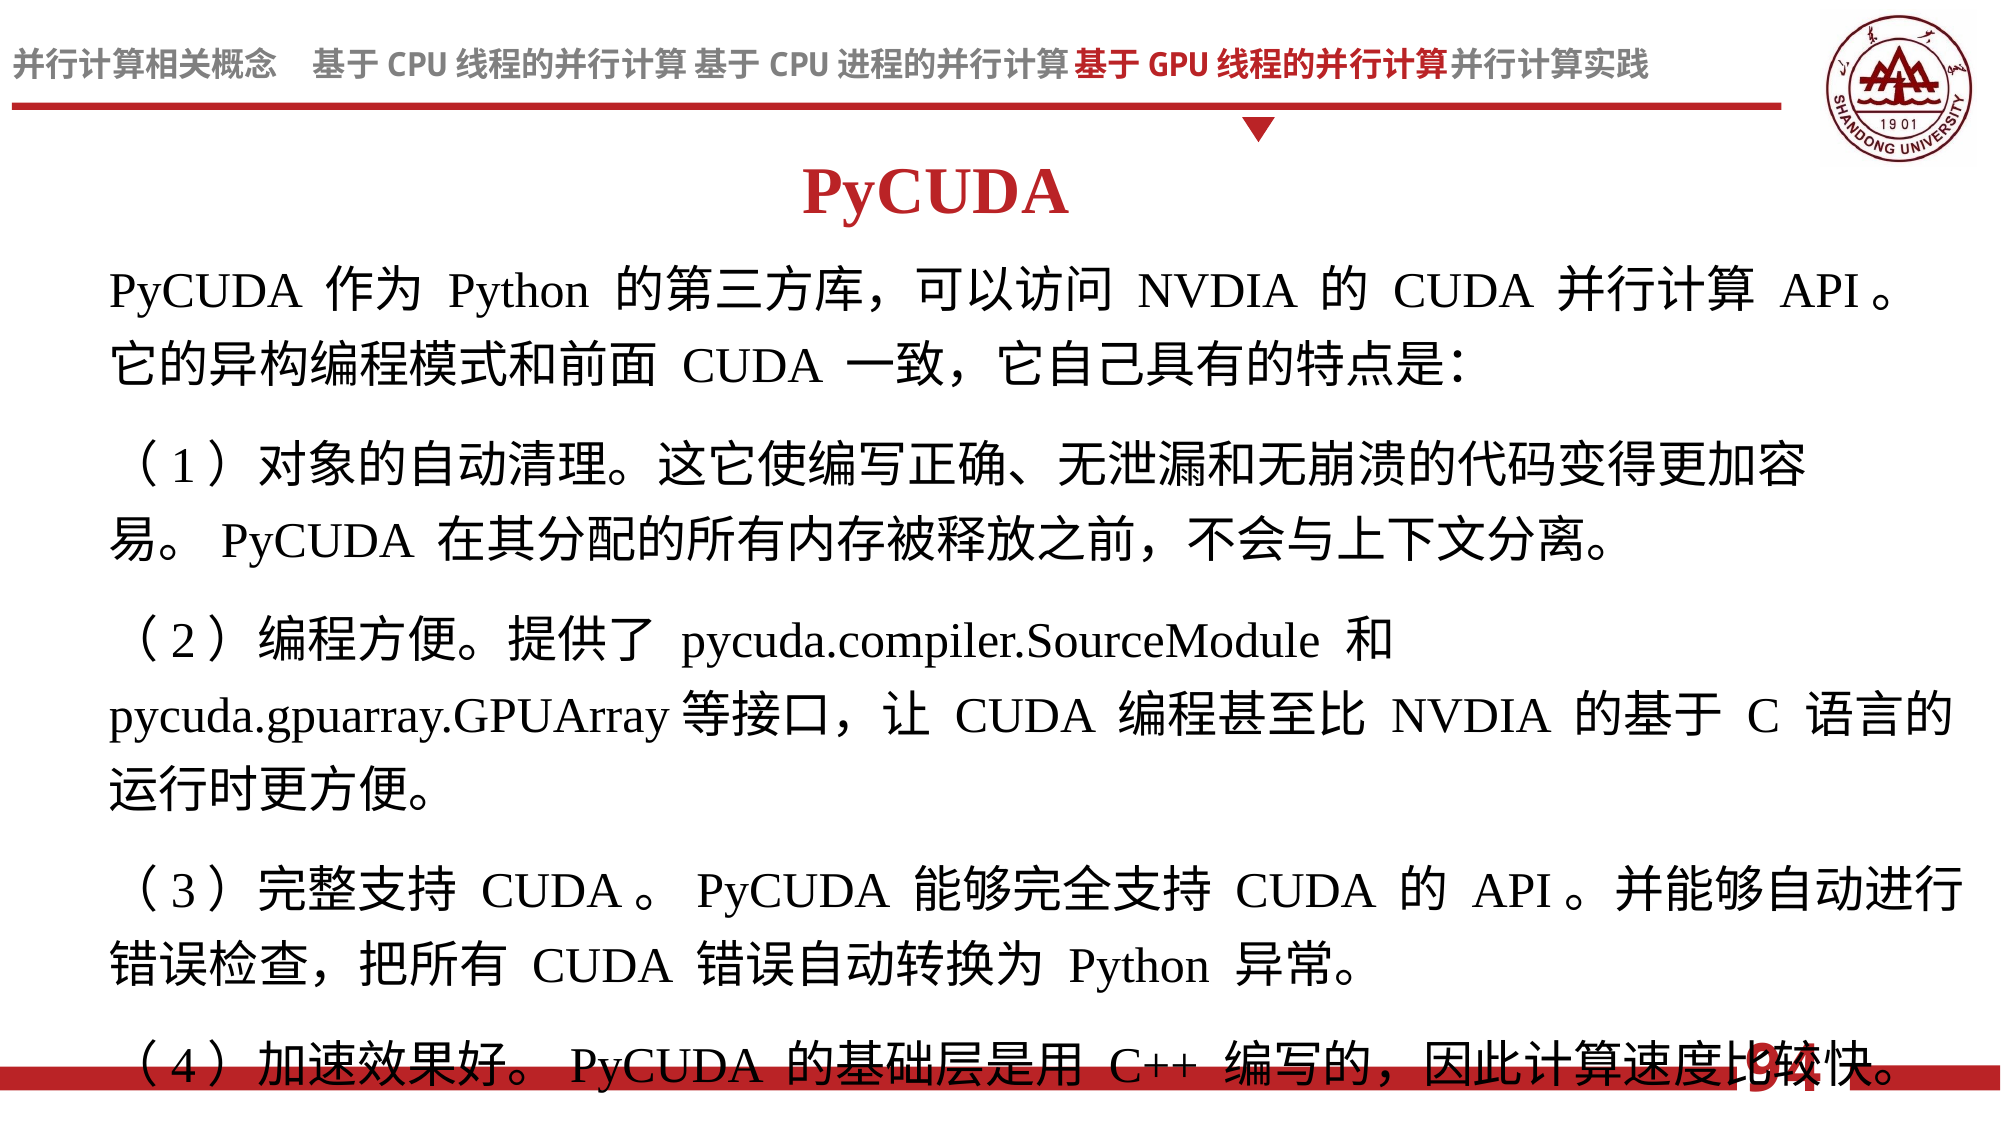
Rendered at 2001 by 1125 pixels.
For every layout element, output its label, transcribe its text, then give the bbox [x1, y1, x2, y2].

text_box PyCUDA 作为 Python 的第三方库，可以访问 NVDIA 的 CUDA 并行计算 API。它的异构编程模式和前面 CUDA 一致，它自己具有的特点是： （1）对象的自动清理。这它使编写正确、无泄漏和无崩溃的代码变得更加容易。PyCUDA 在其分配的所有内存被释放之前，不会与上下文分离。 （2）编程方便。提供了 pycuda.compiler.SourceModule 和 pycuda.gpuarray.GPUArray等接口，让 CUDA 编程甚至比 NVDIA 的基于 C 语言的运行时更方便。 （3）完整支持 CUDA。PyCUDA 能够完全支持 CUDA 的 API。并能够自动进行错误检查，把所有 CUDA 错误自动转换为 Python 异常。 （4）加速效果好。PyCUDA 的基础层是用 C++ 编写的，因此计算速度比较快。 [19, 235, 1981, 1101]
picture [1820, 9, 1977, 167]
text_box PyCUDA [787, 139, 1098, 235]
